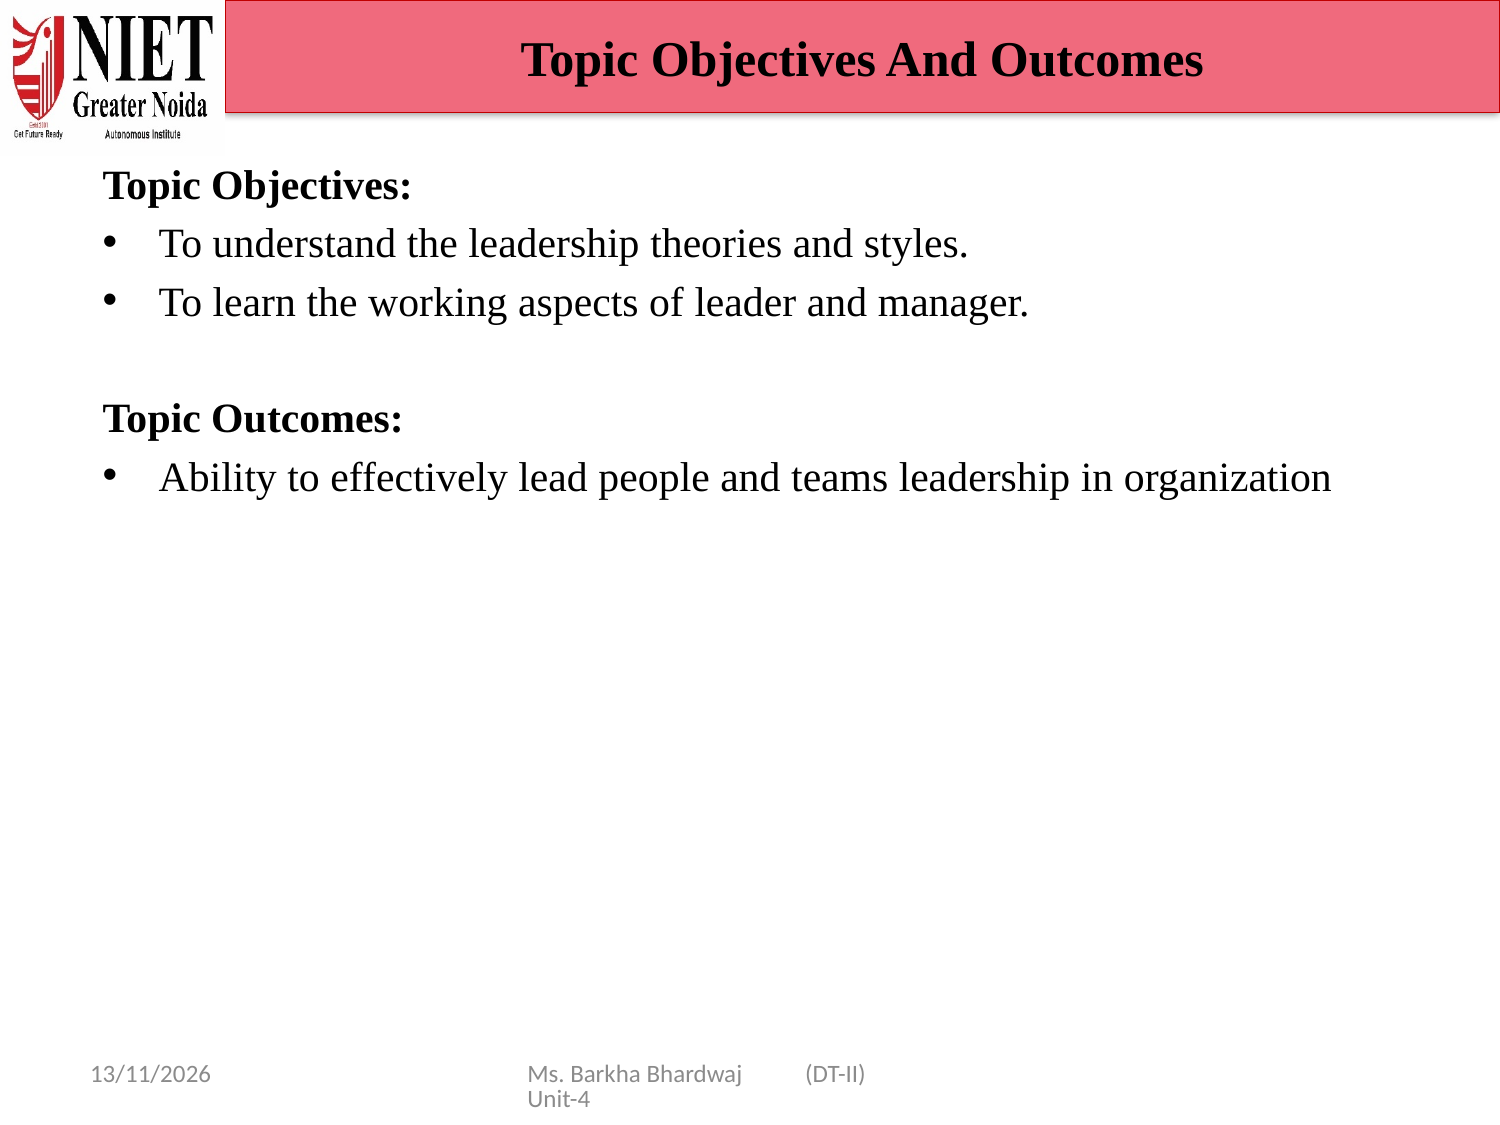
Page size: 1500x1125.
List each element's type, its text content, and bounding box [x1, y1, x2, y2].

picture [0, 0, 226, 156]
footer Ms. Barkha Bhardwaj (DT-II) Unit-4 [512, 1042, 988, 1103]
text_box Topic Objectives And Outcomes [226, 0, 1500, 113]
list Topic Objectives: To understand the leadership theories and styles. To learn the working aspects of leader and manager. Topic Outcomes: Ability to effectively lead people and teams leadership in organization [87, 149, 1438, 1000]
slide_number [75, 1042, 425, 1103]
